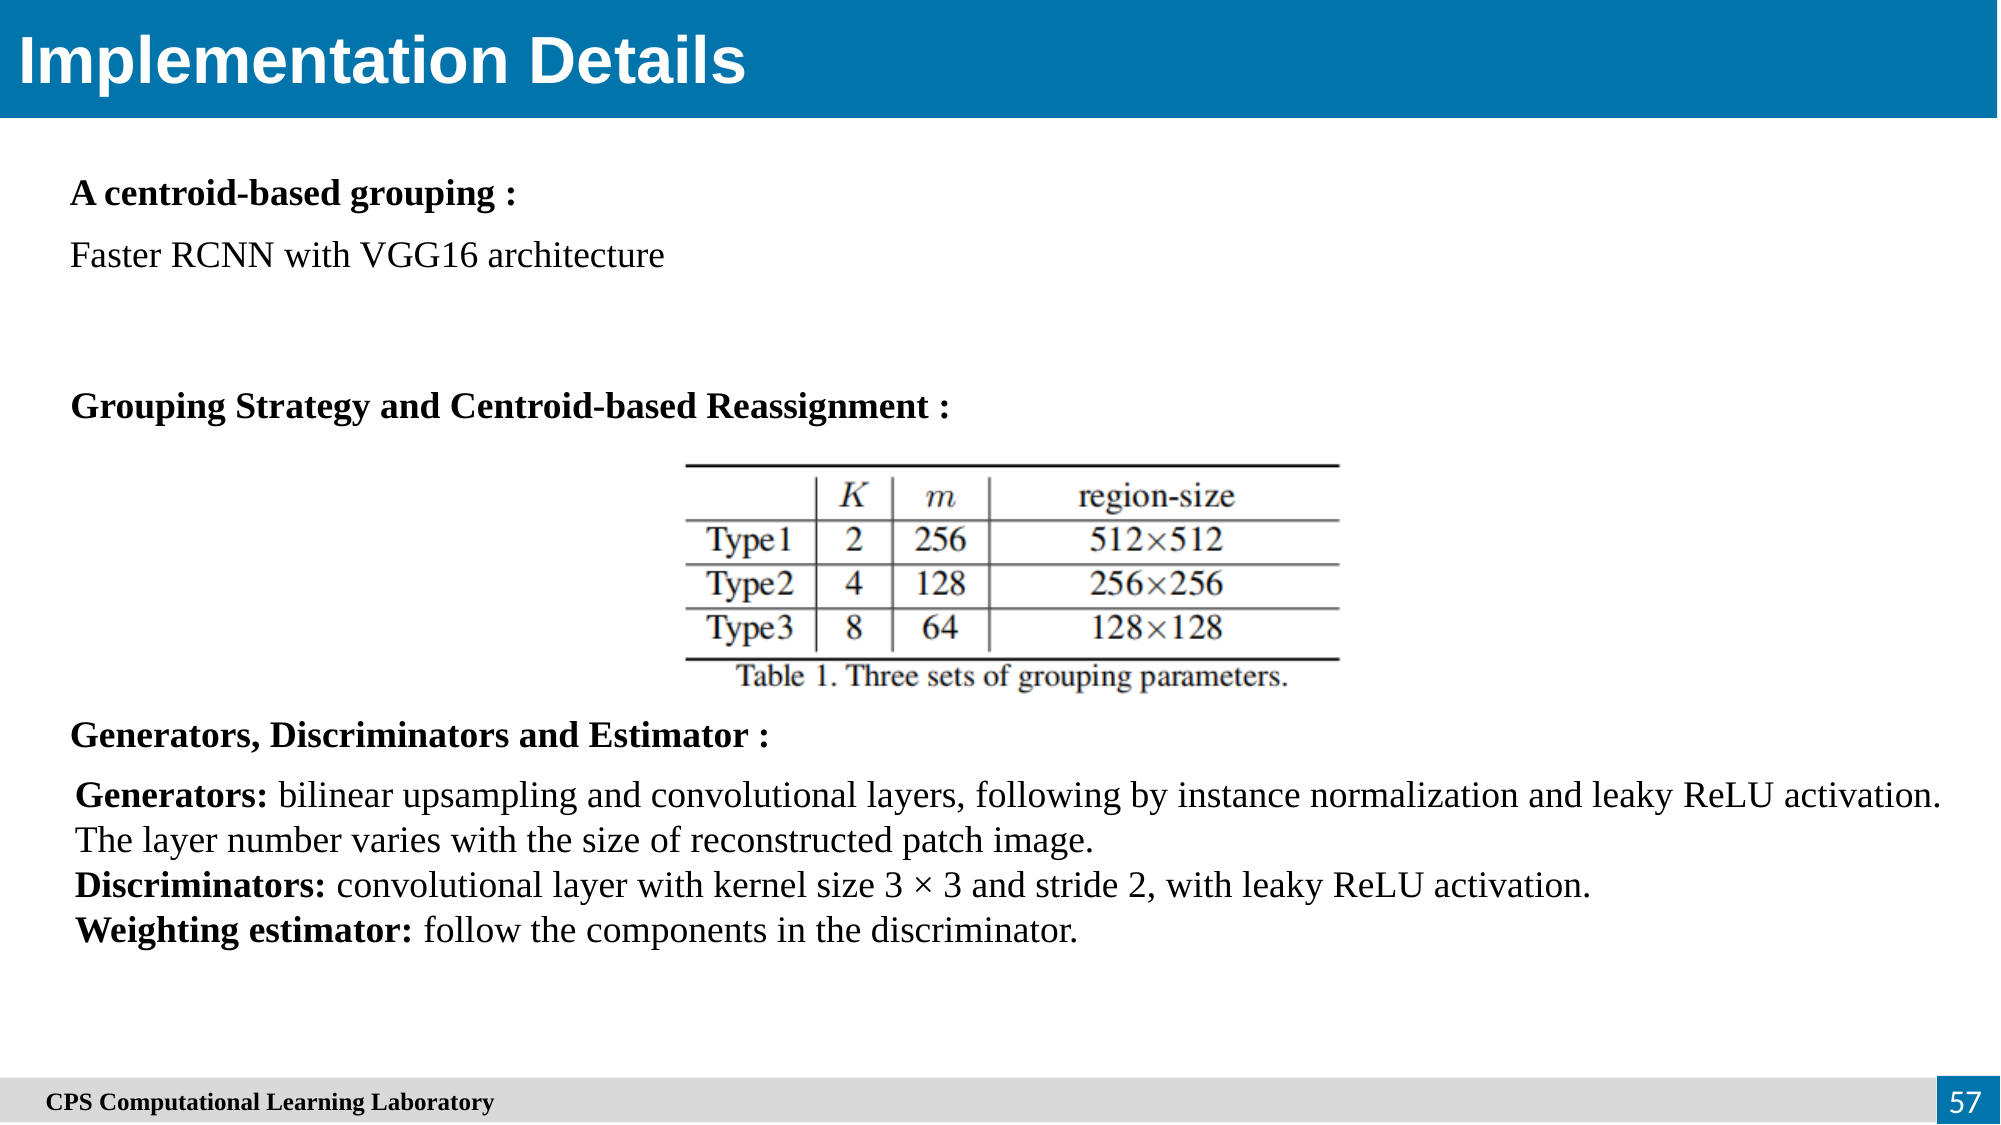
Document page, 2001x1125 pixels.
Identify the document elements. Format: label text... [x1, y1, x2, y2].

text_box Generators, Discriminators and Estimator : [55, 702, 1069, 763]
text_box Implementation Details [3, 9, 1567, 104]
text_box Faster RCNN with VGG16 architecture [55, 222, 1913, 283]
text_box Generators: bilinear upsampling and convolutional layers, following by instance normalization and leaky ReLU activation. The layer number varies with the size of reconstructed patch image. Discriminators: convolutional layer with kernel size 3 × 3 and stride 2, with leaky ReLU activation. Weighting estimator: follow the components in the discriminator. [60, 763, 2000, 958]
text_box A centroid-based grouping : [55, 160, 1069, 221]
text_box [0, 0, 1998, 119]
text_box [0, 1074, 2000, 1125]
picture [589, 433, 1411, 705]
text_box Grouping Strategy and Centroid-based Reassignment : [55, 373, 1069, 434]
text_box 57 [1903, 1070, 1997, 1074]
